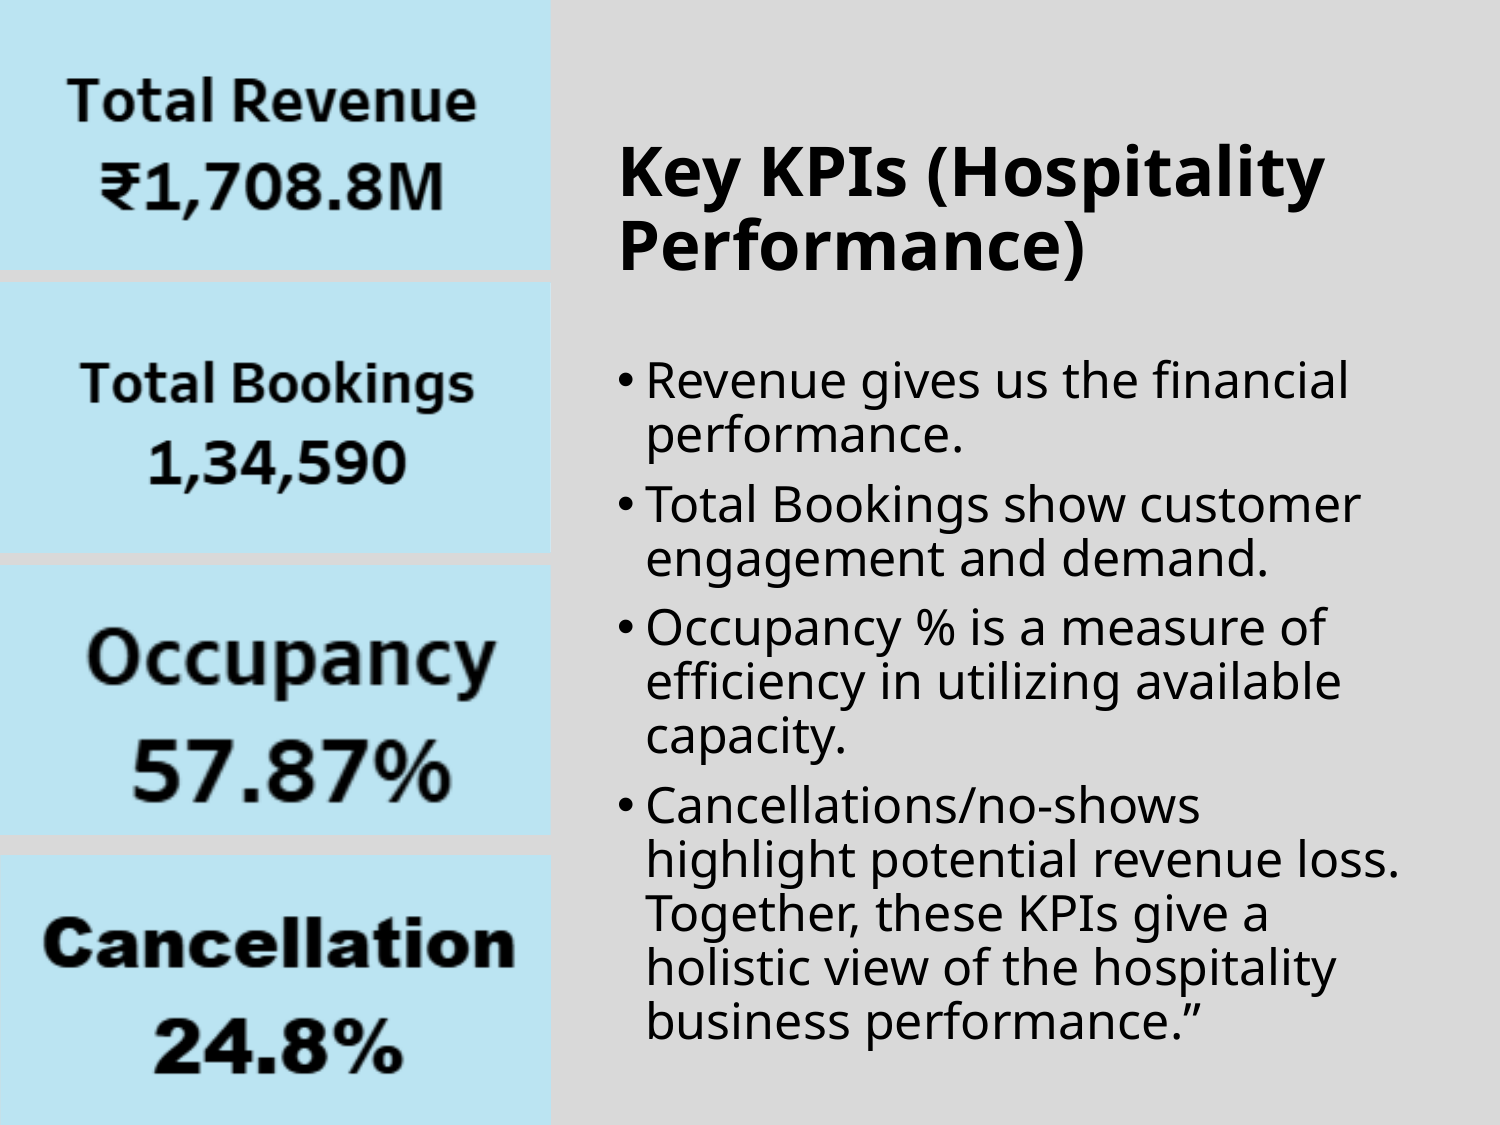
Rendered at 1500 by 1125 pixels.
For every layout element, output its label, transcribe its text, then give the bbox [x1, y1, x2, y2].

picture [0, 282, 552, 553]
picture [0, 0, 552, 271]
title Key KPIs (Hospitality Performance) [602, 79, 1440, 344]
picture [0, 564, 552, 836]
picture [0, 854, 552, 1125]
list Revenue gives us the financial performance. Total Bookings show customer engagement and demand. Occupancy % is a measure of efficiency in utilizing available capacity. Cancellations/no-shows highlight potential revenue loss. Together, these KPIs give a holistic view of the hospitality business performance.” [602, 348, 1440, 1013]
